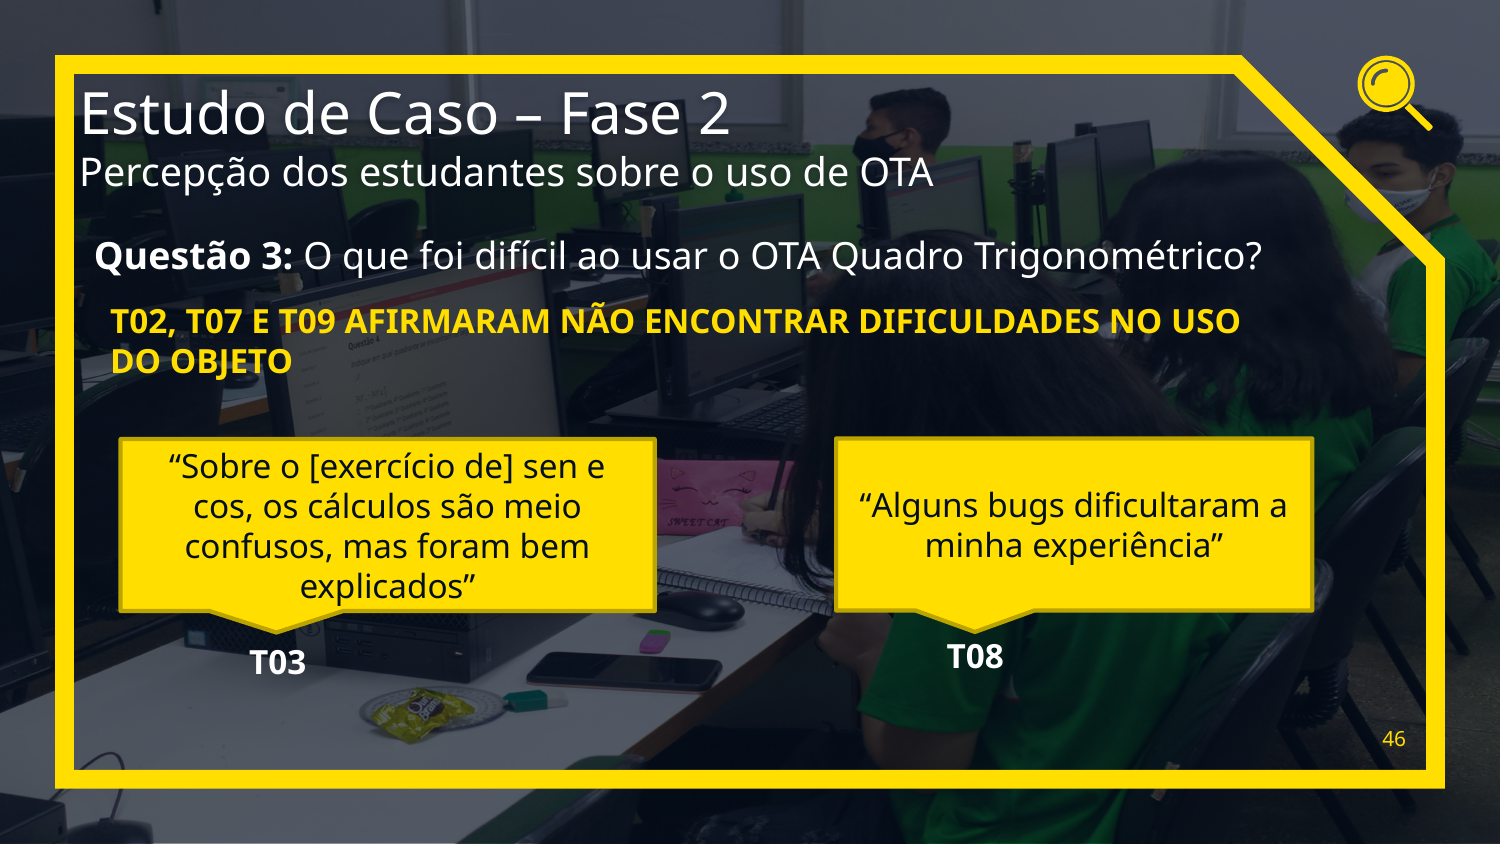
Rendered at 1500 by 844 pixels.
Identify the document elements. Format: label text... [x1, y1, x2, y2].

text_box “Sobre o [exercício de] sen e cos, os cálculos são meio confusos, mas foram bem explicados” [118, 436, 657, 633]
slide_number 46 [1366, 711, 1406, 755]
text_box Questão 3: O que foi difícil ao usar o OTA Quadro Trigonométrico? [79, 224, 1290, 284]
picture [0, 0, 1500, 844]
text_box Estudo de Caso – Fase 2 Percepção dos estudantes sobre o uso de OTA [79, 80, 1340, 194]
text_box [1357, 55, 1433, 132]
text_box T02, T07 E T09 AFIRMARAM NÃO ENCONTRAR DIFICULDADES NO USO DO OBJETO [95, 292, 1290, 388]
text_box T08 [927, 628, 1023, 683]
text_box T03 [230, 633, 325, 689]
text_box “Alguns bugs dificultaram a minha experiência” [834, 436, 1315, 628]
